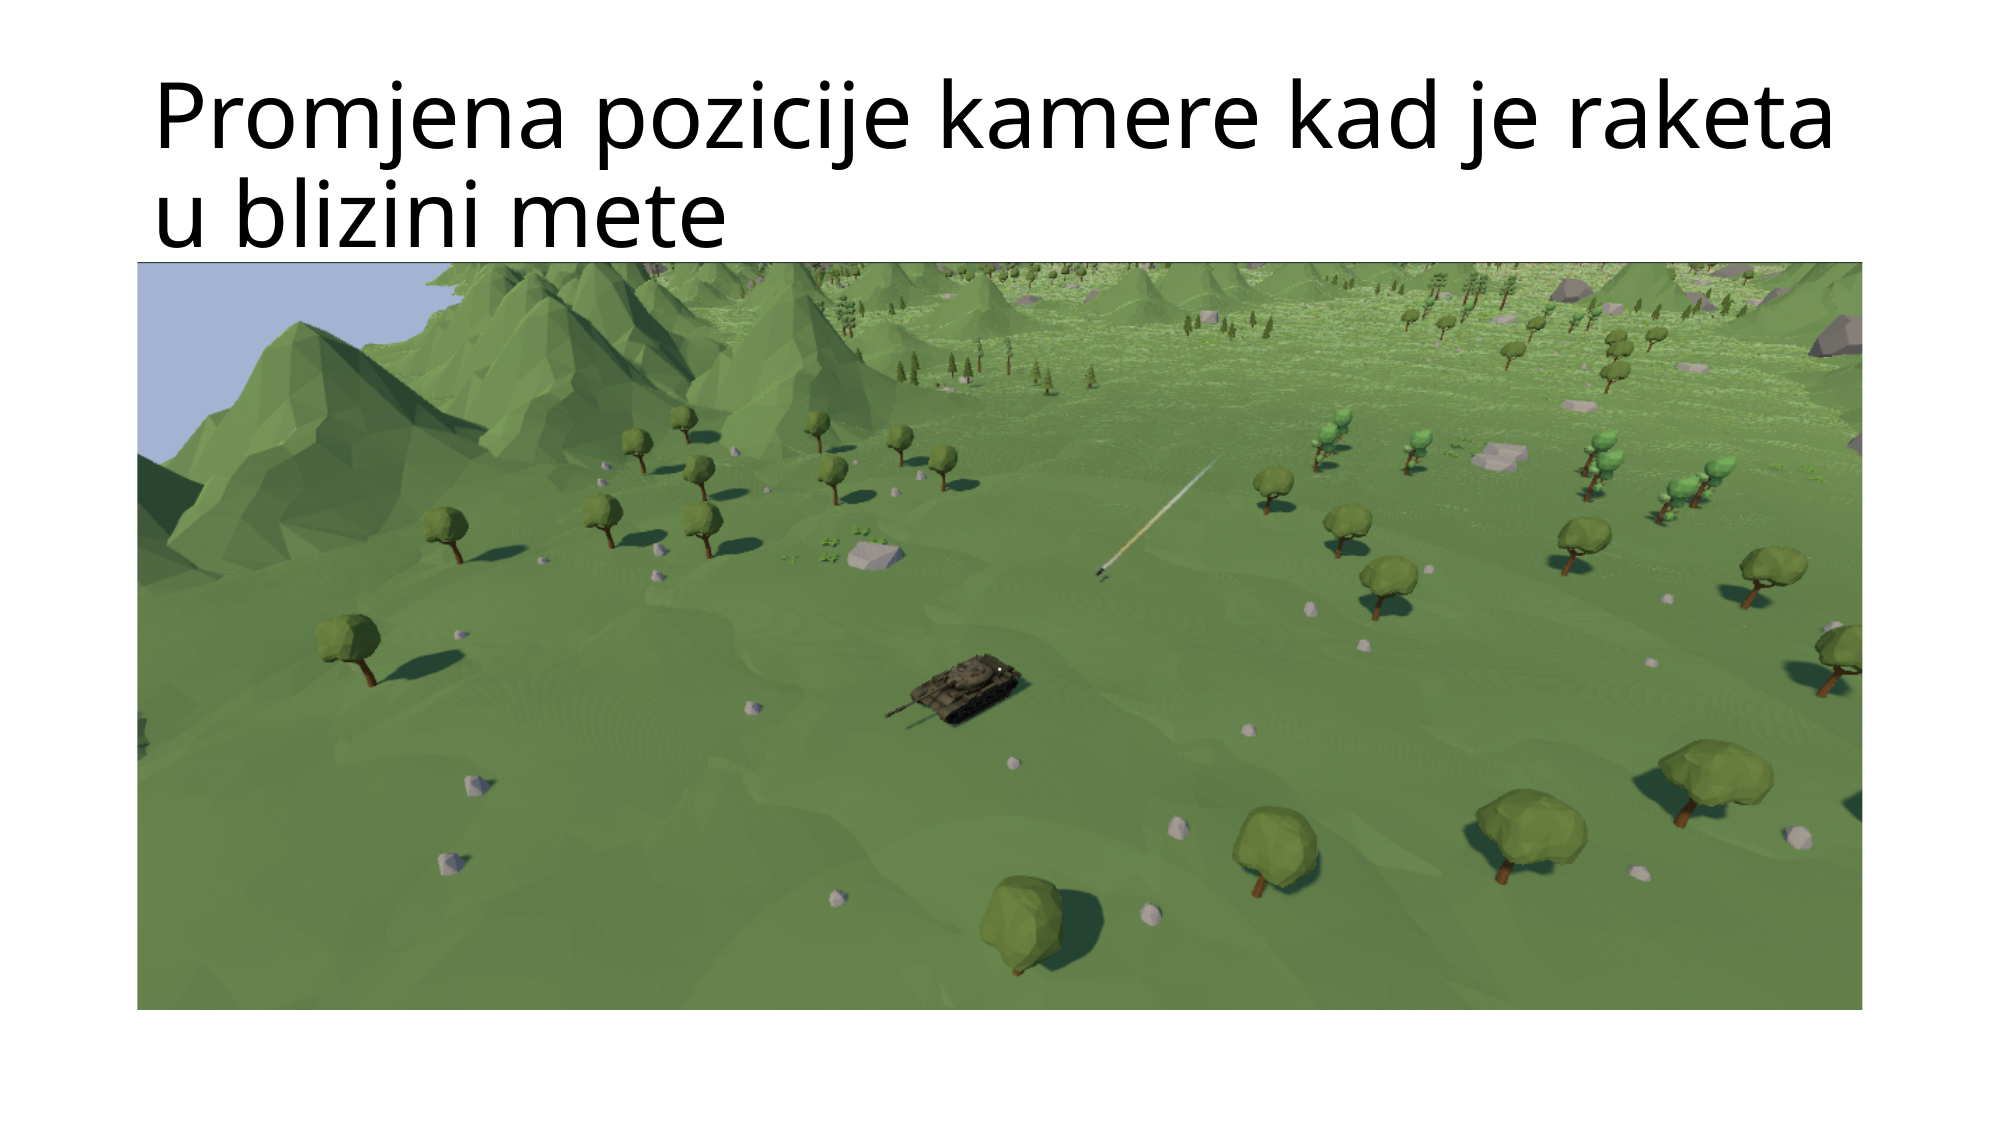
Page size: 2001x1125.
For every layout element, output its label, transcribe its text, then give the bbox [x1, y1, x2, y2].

title Promjena pozicije kamere kad je raketa u blizini mete [137, 59, 1863, 262]
picture [137, 262, 1863, 1010]
